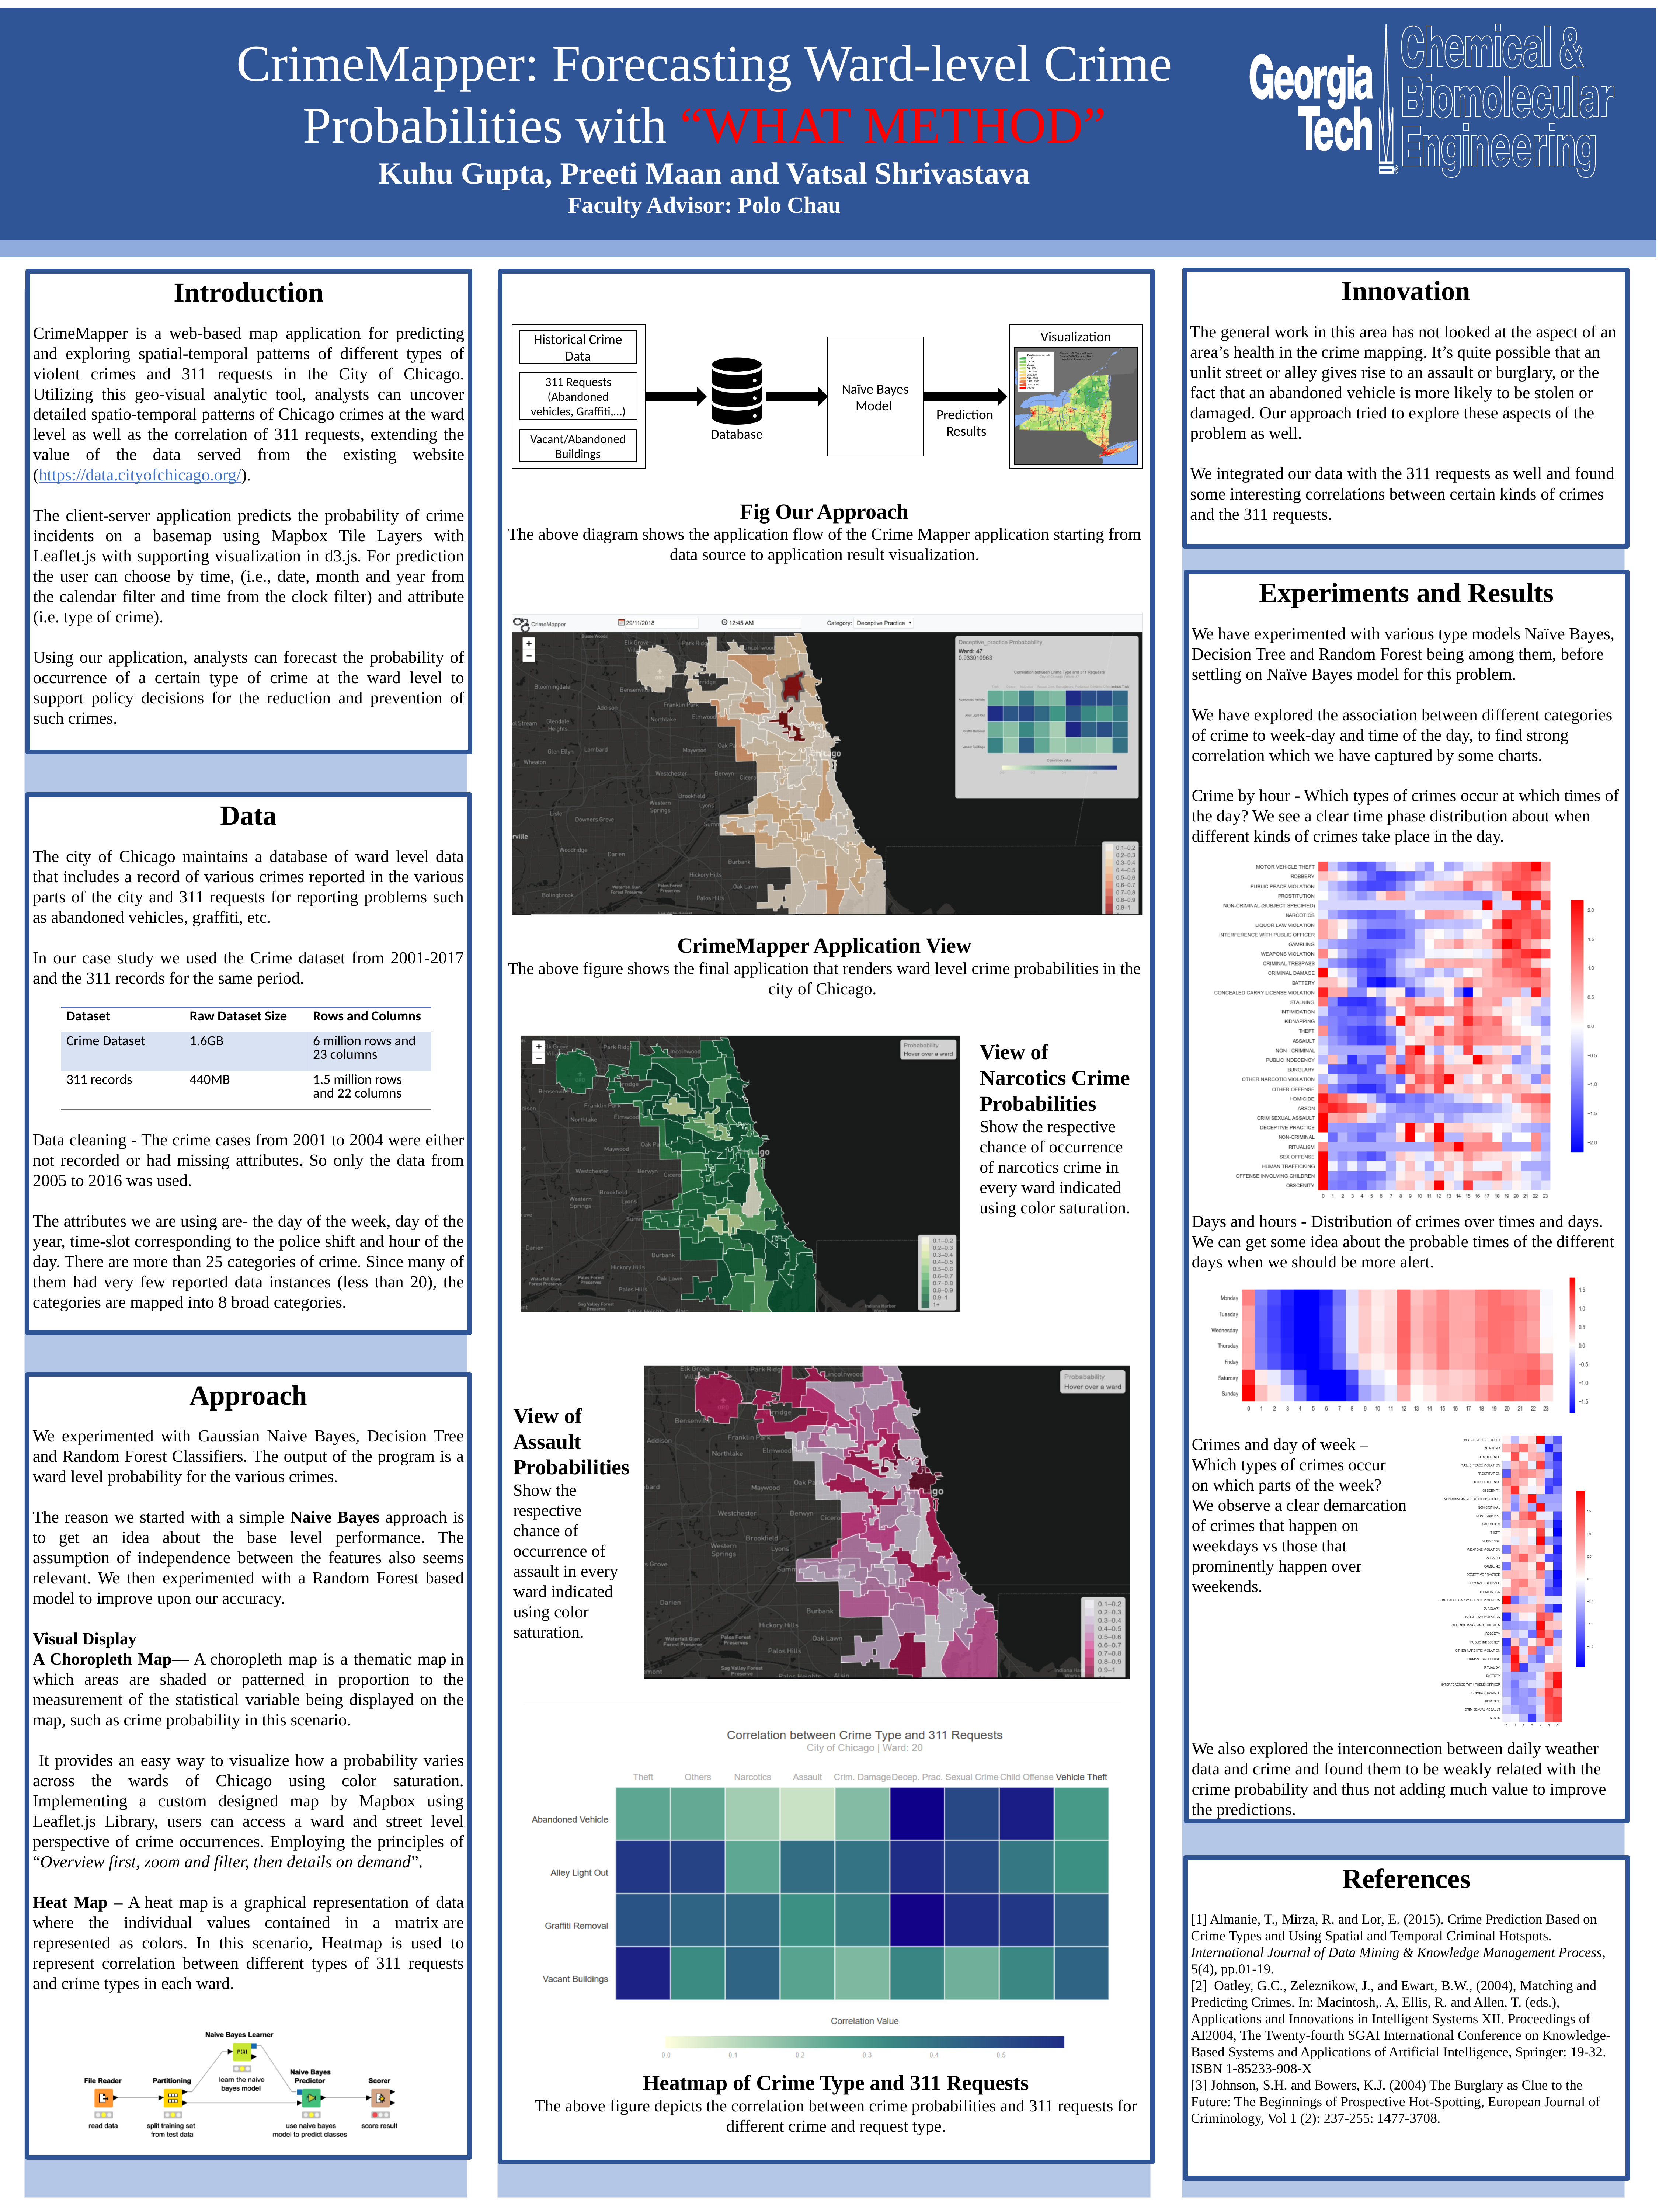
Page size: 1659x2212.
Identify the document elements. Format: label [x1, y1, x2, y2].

picture [644, 1365, 1130, 1679]
picture [1249, 23, 1615, 178]
picture [512, 613, 1143, 915]
text_box [512, 325, 1143, 469]
picture [1436, 1433, 1595, 1729]
picture [523, 1703, 1122, 2084]
picture [1208, 1274, 1592, 1418]
picture [520, 1035, 960, 1312]
picture [1211, 859, 1601, 1202]
picture [81, 2016, 420, 2153]
text_box [0, 8, 1656, 2197]
